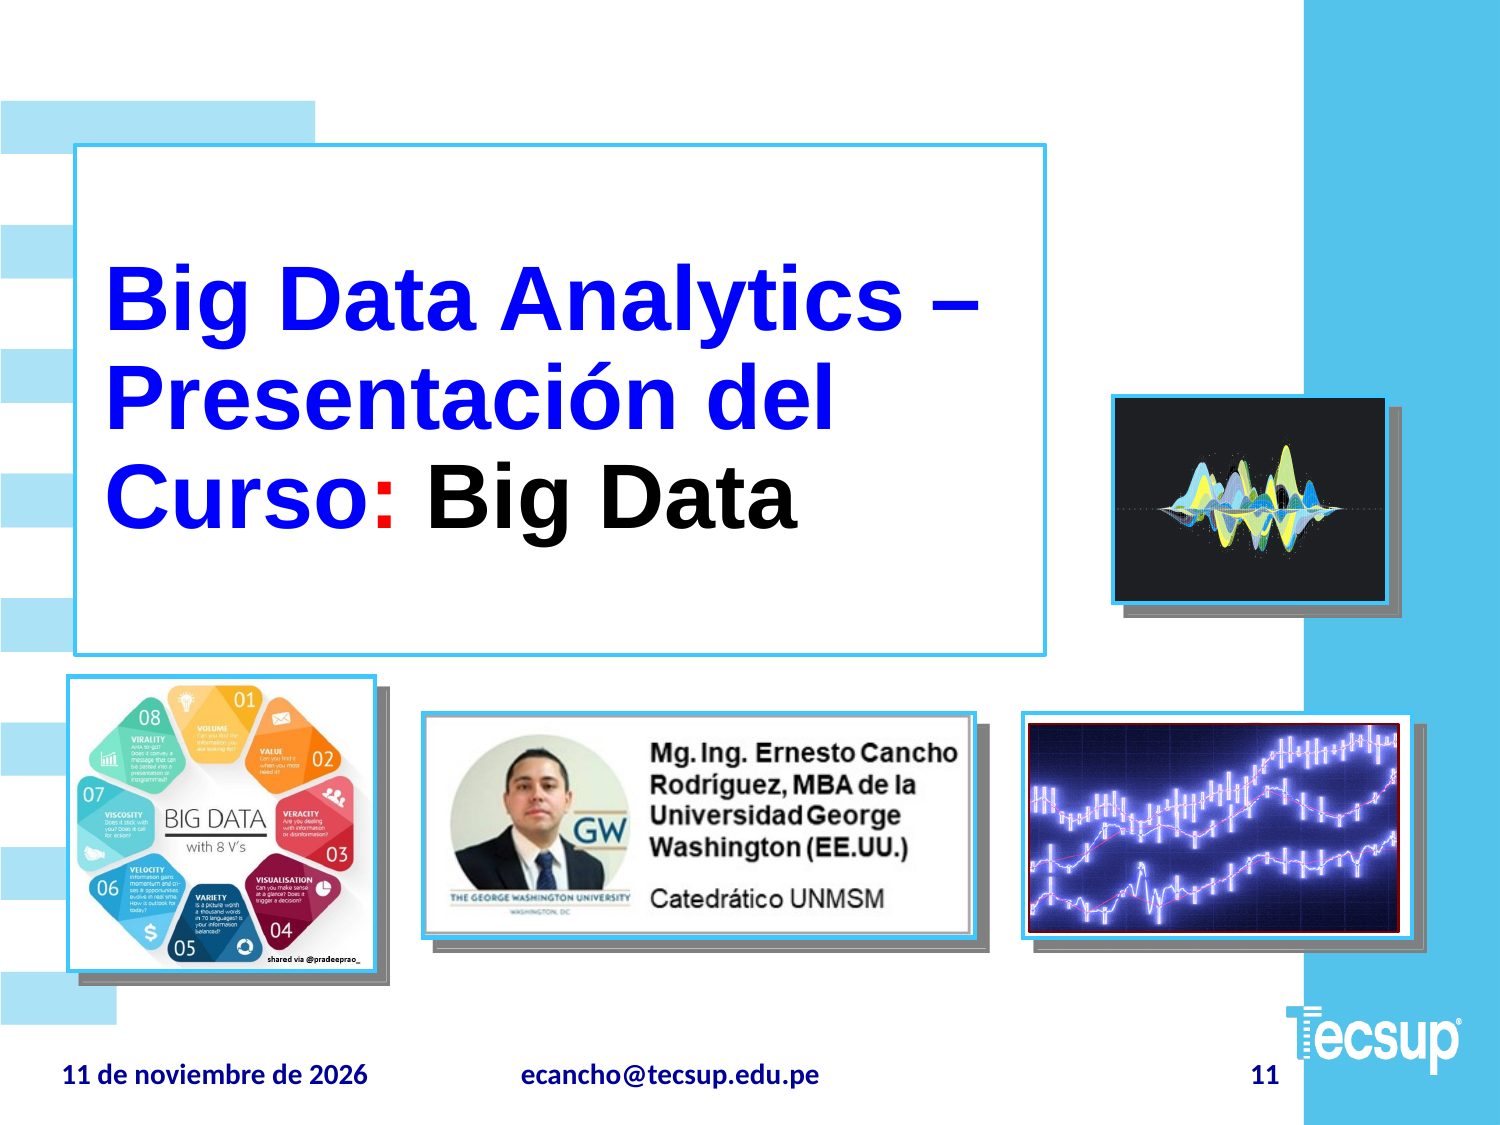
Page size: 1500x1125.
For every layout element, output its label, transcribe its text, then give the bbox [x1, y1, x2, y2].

title Big Data Analytics – Presentación del Curso: Big Data [73, 143, 1047, 657]
footer ecancho@tecsup.edu.pe [417, 1042, 924, 1103]
picture [0, 0, 1500, 1125]
slide_number Marzo de 2025 [46, 1042, 384, 1103]
slide_number 11 [957, 1042, 1295, 1103]
